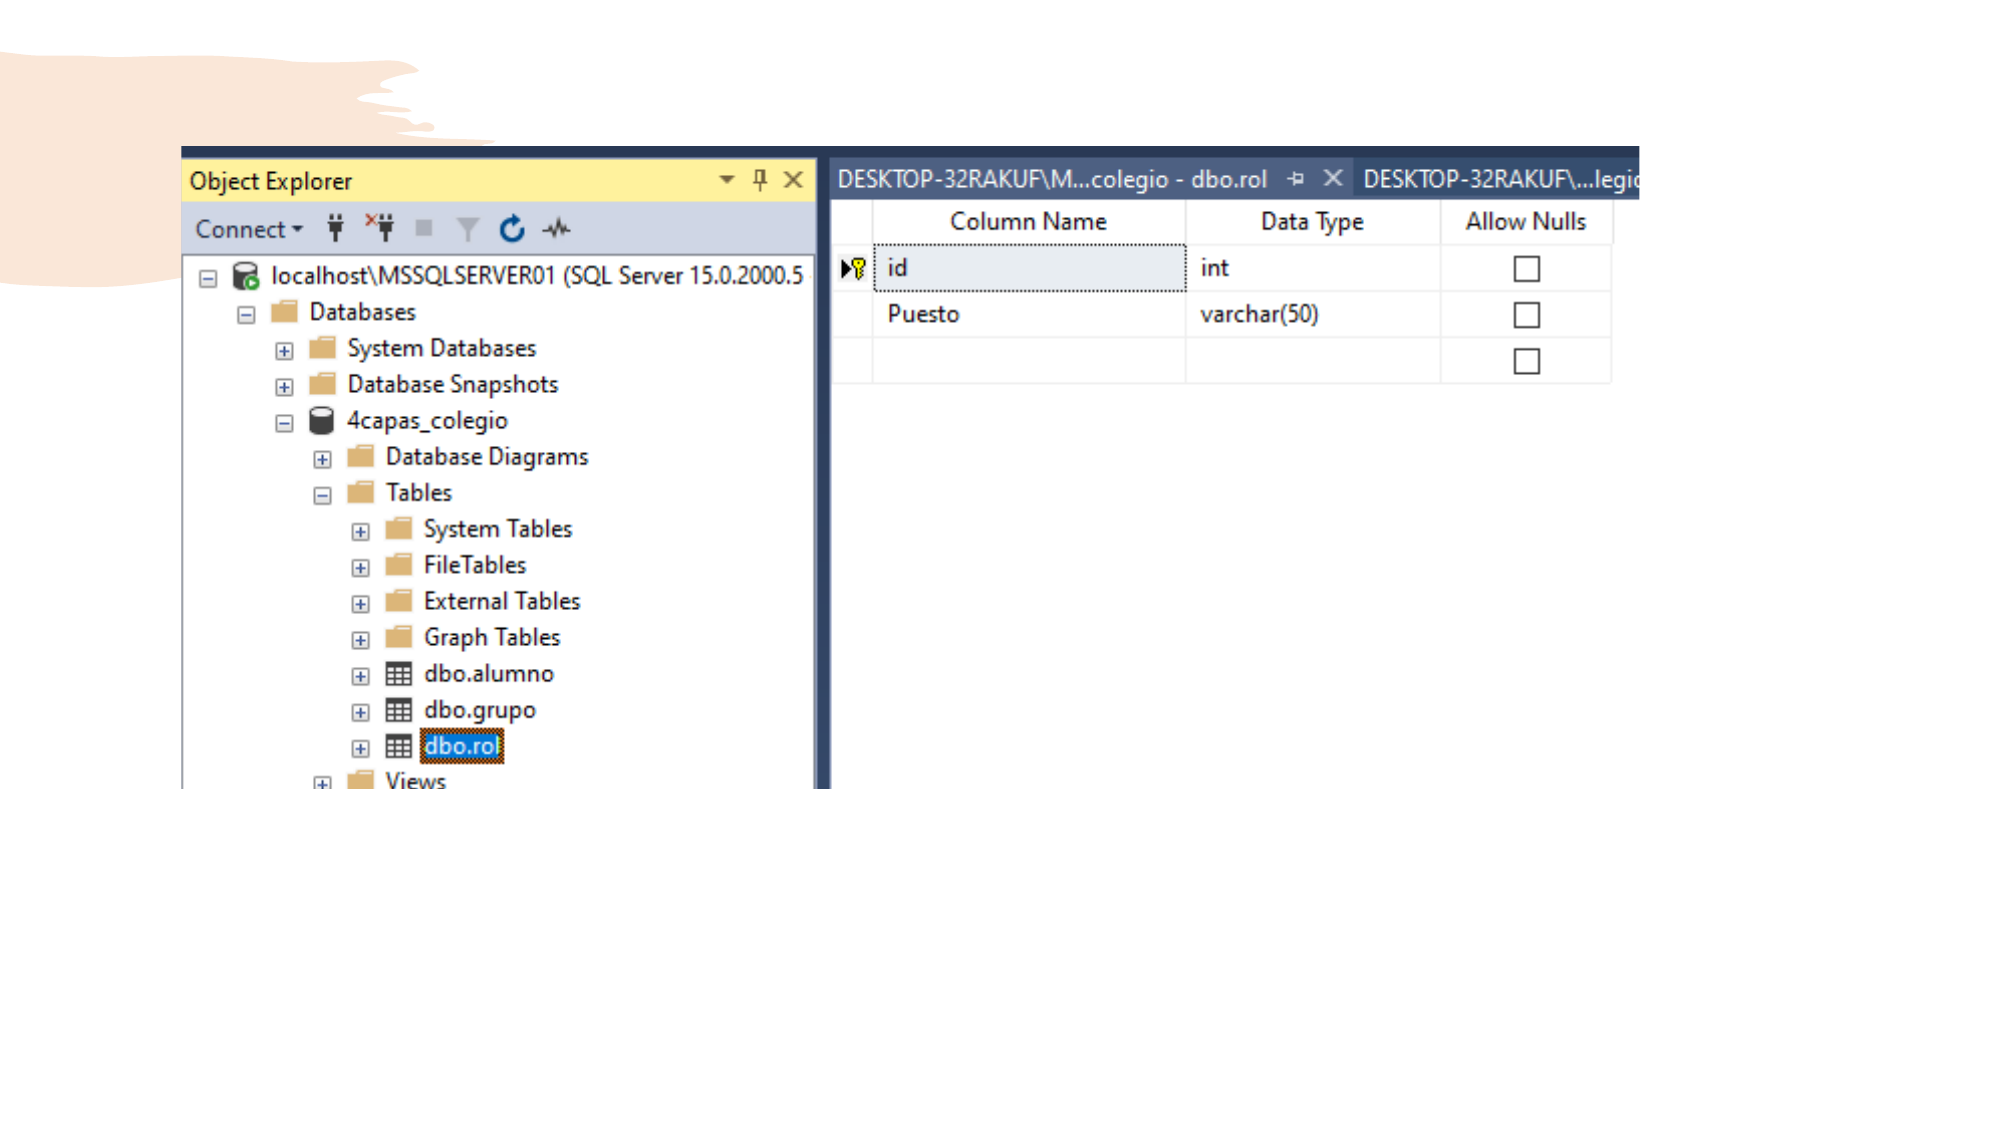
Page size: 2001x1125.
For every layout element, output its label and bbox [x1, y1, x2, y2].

picture [181, 146, 1640, 789]
